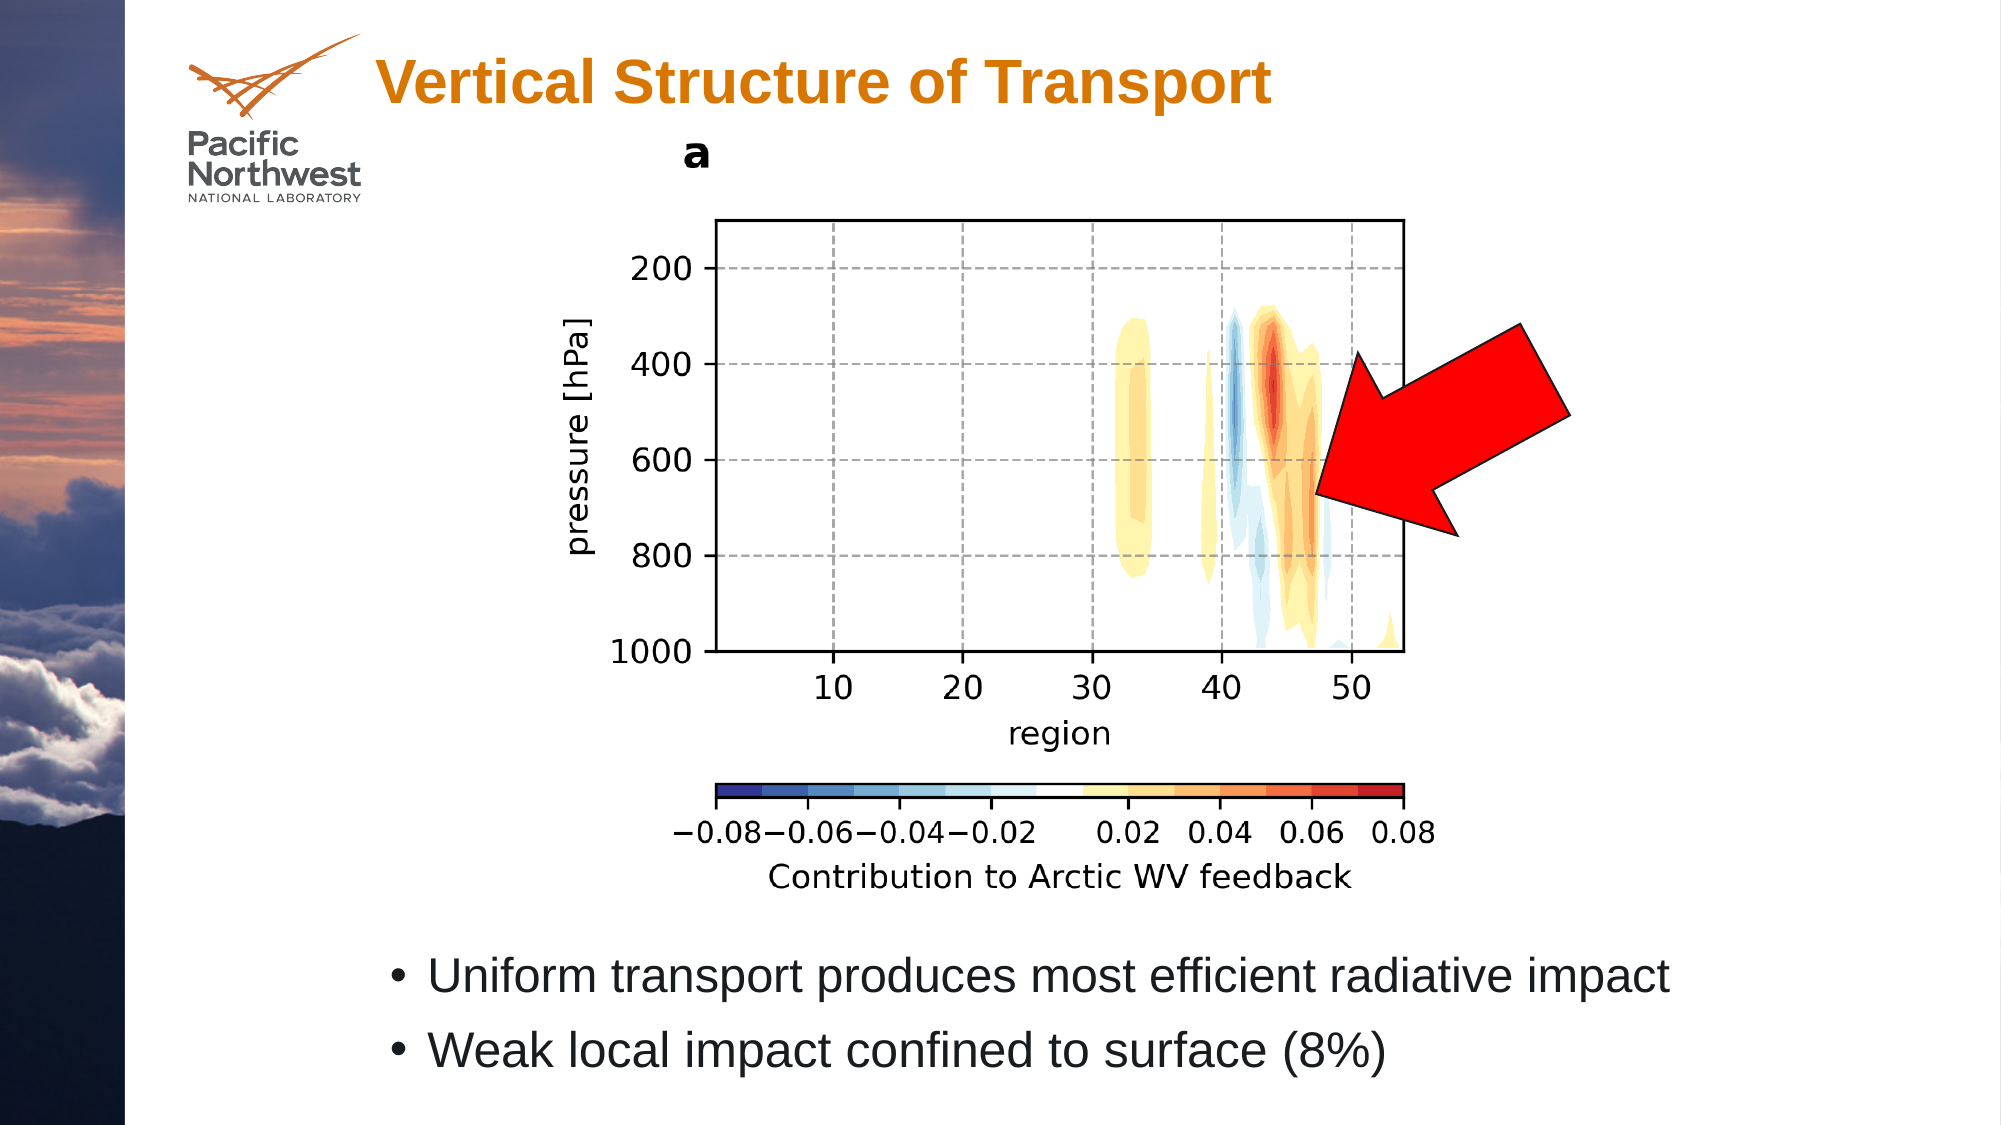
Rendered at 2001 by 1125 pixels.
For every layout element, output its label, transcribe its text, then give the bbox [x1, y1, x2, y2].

list Uniform transport produces most efficient radiative impact Weak local impact confined to surface (8%) [375, 943, 1810, 1023]
title Vertical Structure of Transport [375, 0, 1536, 125]
text_box [1450, 519, 1460, 538]
picture [187, 32, 363, 204]
picture [550, 101, 1450, 939]
picture [0, 0, 124, 1125]
text_box [1450, 322, 1572, 482]
